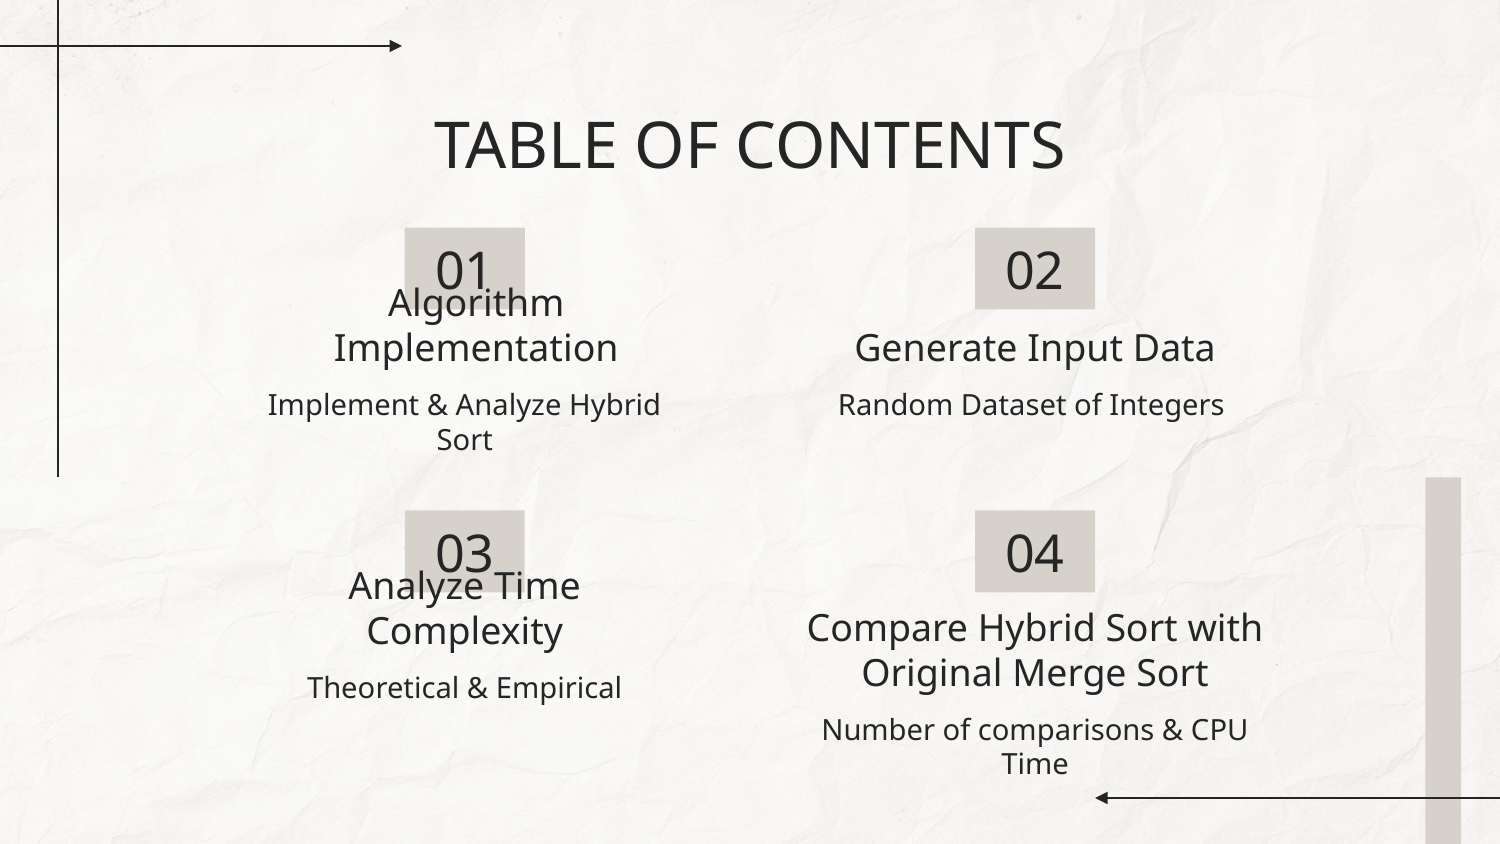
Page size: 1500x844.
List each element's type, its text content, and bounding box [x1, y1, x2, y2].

subtitle Theoretical & Empirical [237, 668, 693, 749]
title 02 [975, 227, 1096, 309]
subtitle Generate Input Data [807, 309, 1263, 385]
subtitle Algorithm Implementation [237, 309, 716, 385]
subtitle Random Dataset of Integers [807, 385, 1263, 437]
title 03 [404, 510, 525, 592]
subtitle Implement & Analyze Hybrid Sort [237, 385, 693, 467]
subtitle Number of comparisons & CPU Time [768, 695, 1302, 753]
subtitle Analyze Time Complexity [237, 592, 693, 668]
title 01 [404, 227, 525, 309]
title 04 [975, 510, 1096, 593]
subtitle Compare Hybrid Sort with Original Merge Sort [786, 598, 1285, 710]
title TABLE OF CONTENTS [118, 88, 1382, 183]
